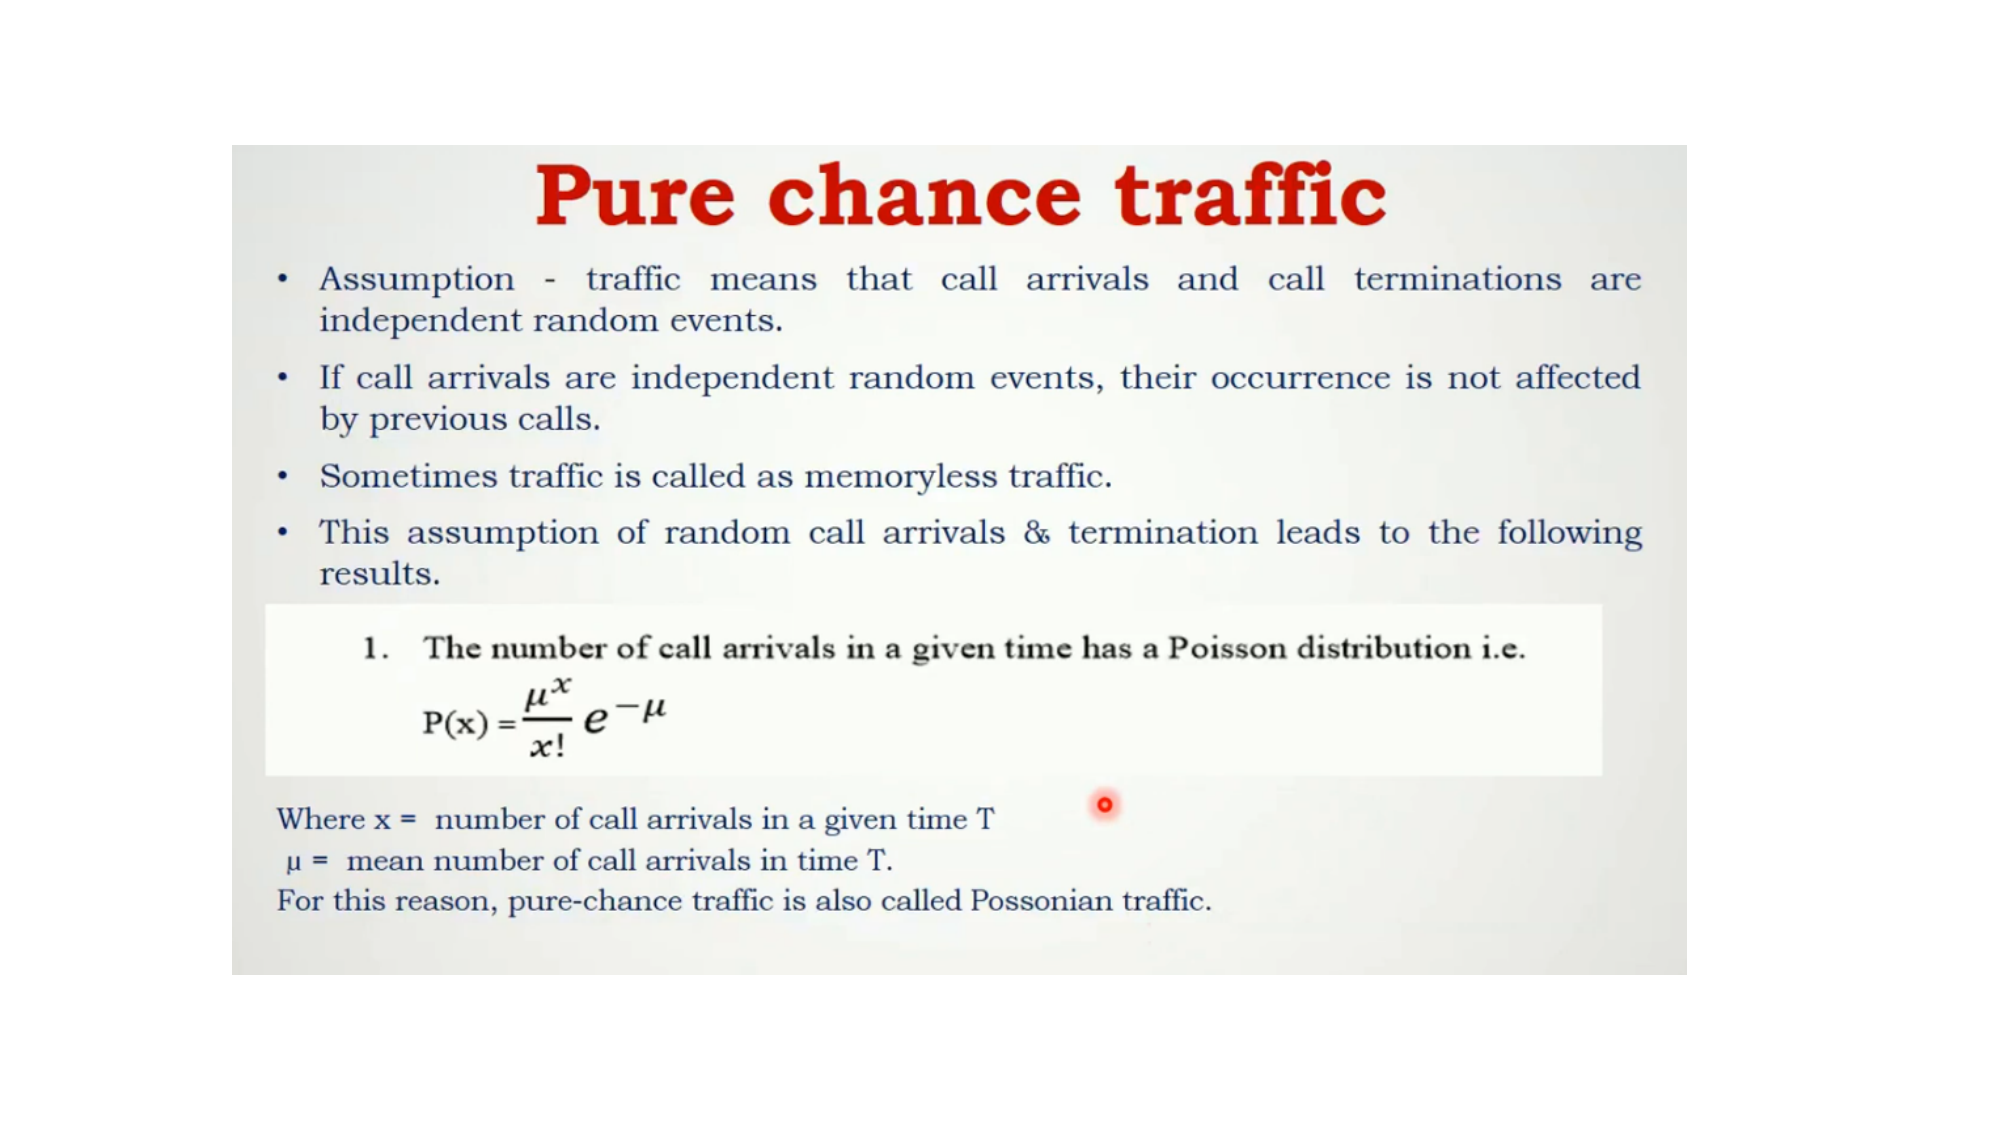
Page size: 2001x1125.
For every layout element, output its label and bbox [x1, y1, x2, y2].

picture [232, 145, 1687, 975]
